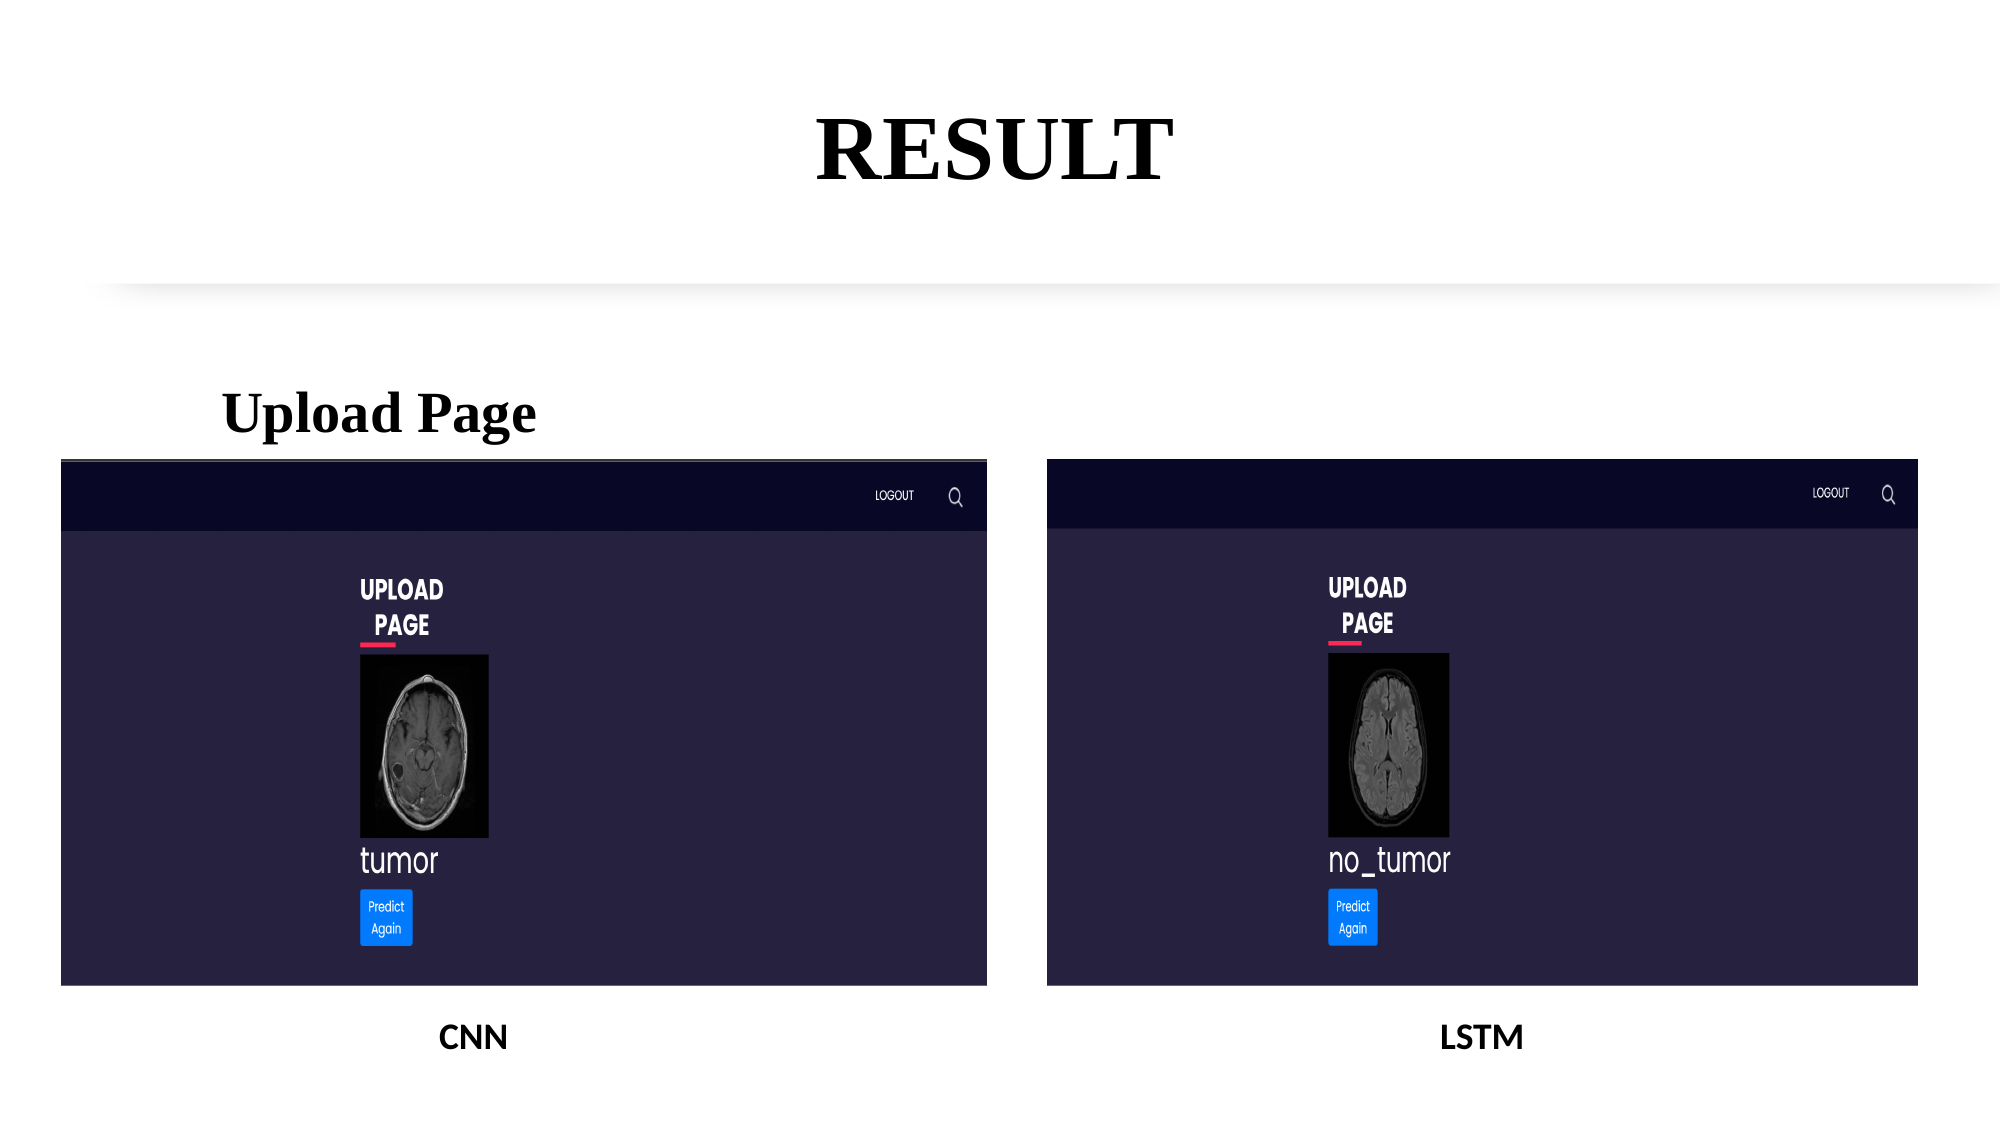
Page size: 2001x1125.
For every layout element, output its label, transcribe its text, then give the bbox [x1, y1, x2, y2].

picture [61, 459, 987, 986]
text_box Upload Page [206, 331, 1025, 452]
text_box [0, 0, 2000, 285]
picture [1047, 459, 1918, 986]
text_box CNN [424, 1004, 524, 1065]
text_box RESULT [688, 86, 1233, 214]
text_box LSTM [1425, 1004, 1540, 1065]
text_box [0, 285, 2000, 1125]
